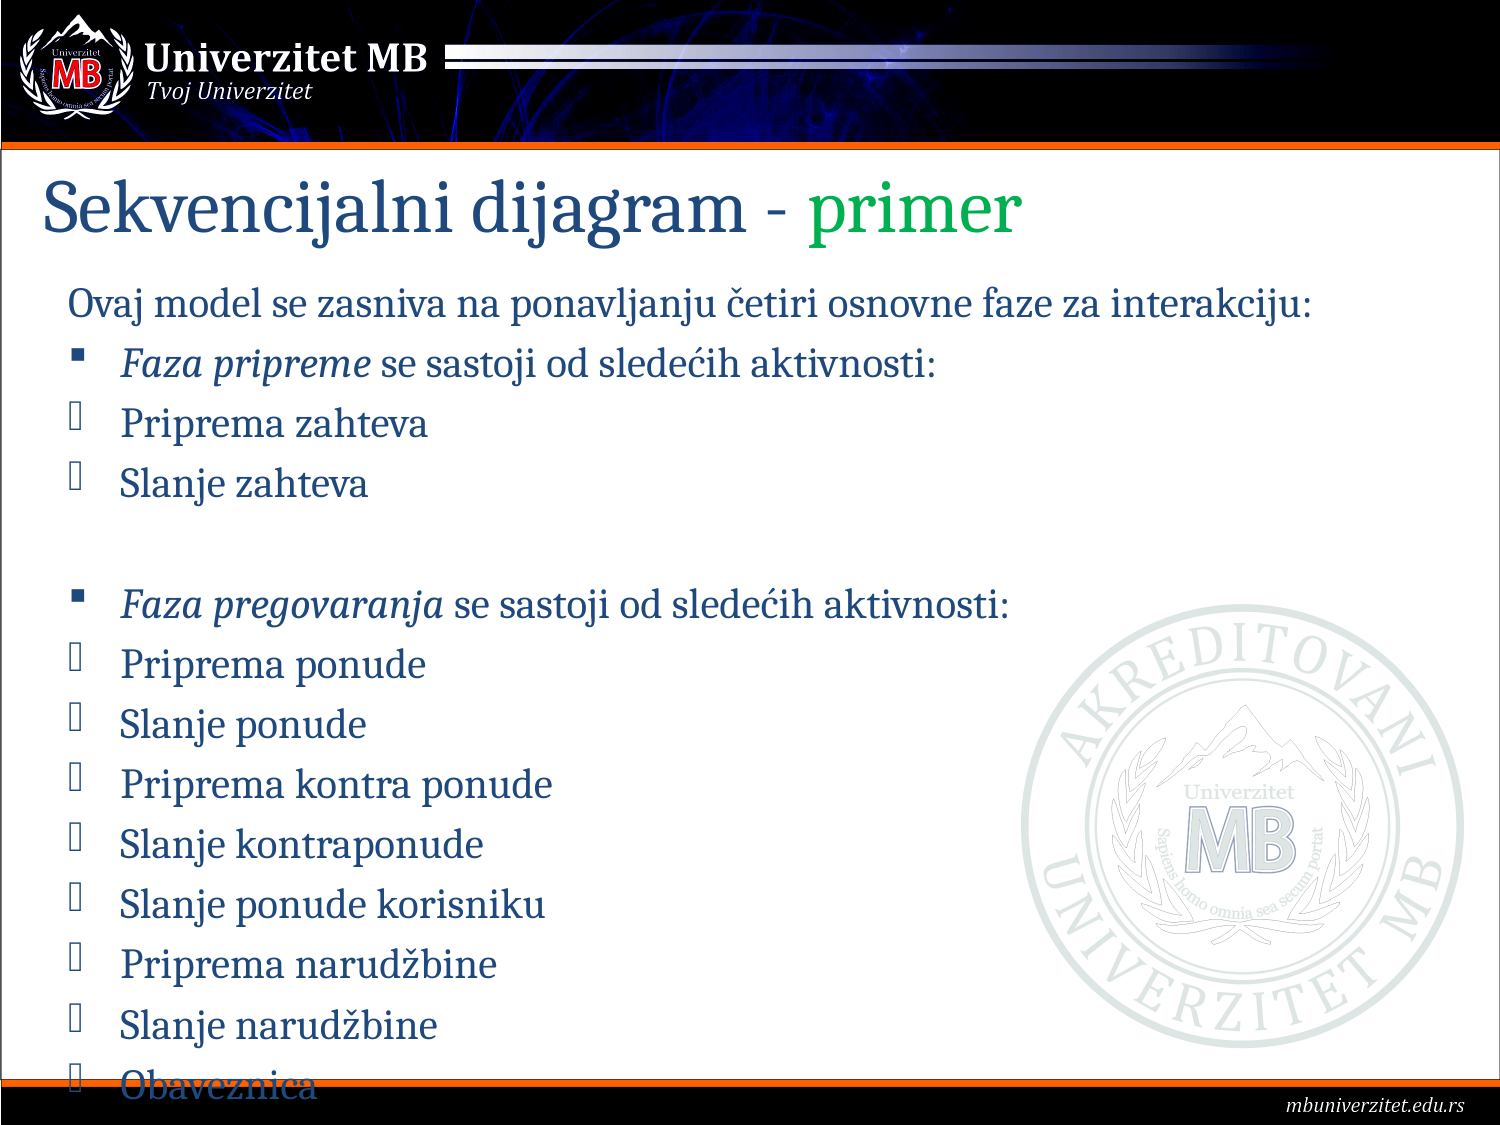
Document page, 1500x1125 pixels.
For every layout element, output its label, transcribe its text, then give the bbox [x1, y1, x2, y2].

subtitle Ovaj model se zasniva na ponavljanju četiri osnovne faze za interakciju: Faza pripreme se sastoji od sledećih aktivnosti: Priprema zahteva Slanje zahteva Faza pregovaranja se sastoji od sledećih aktivnosti: Priprema ponude Slanje ponude Priprema kontra ponude Slanje kontraponude Slanje ponude korisniku Priprema narudžbine Slanje narudžbine Obaveznica [53, 267, 1447, 1124]
title Sekvencijalni dijagram - primer [29, 149, 1500, 256]
picture [0, 0, 1500, 1125]
